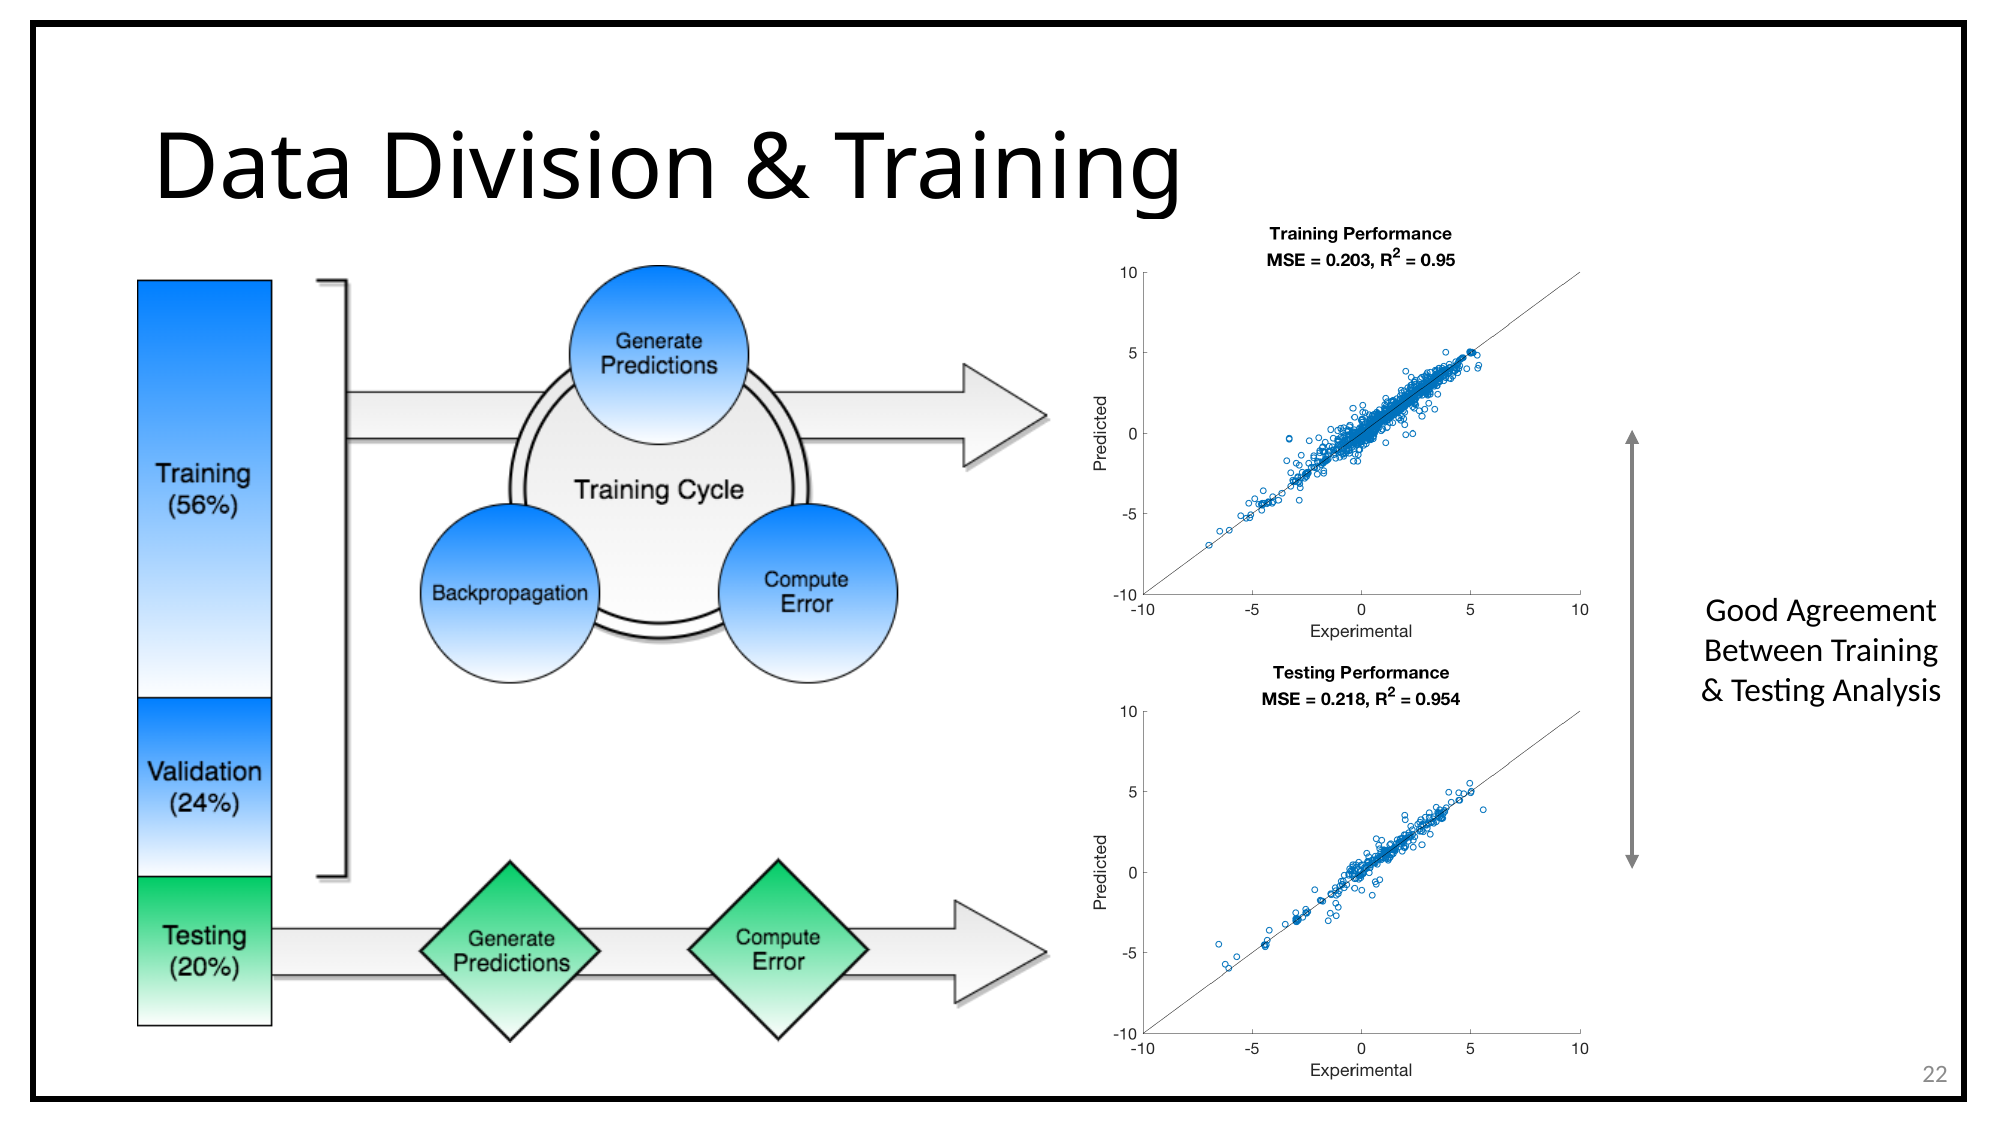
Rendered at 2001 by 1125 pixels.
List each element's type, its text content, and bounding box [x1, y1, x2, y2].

picture [1069, 658, 1633, 1080]
picture [137, 265, 1052, 1043]
text_box [32, 22, 1965, 1100]
picture [1069, 219, 1633, 641]
text_box Good Agreement Between Training & Testing Analysis [1686, 581, 1957, 716]
